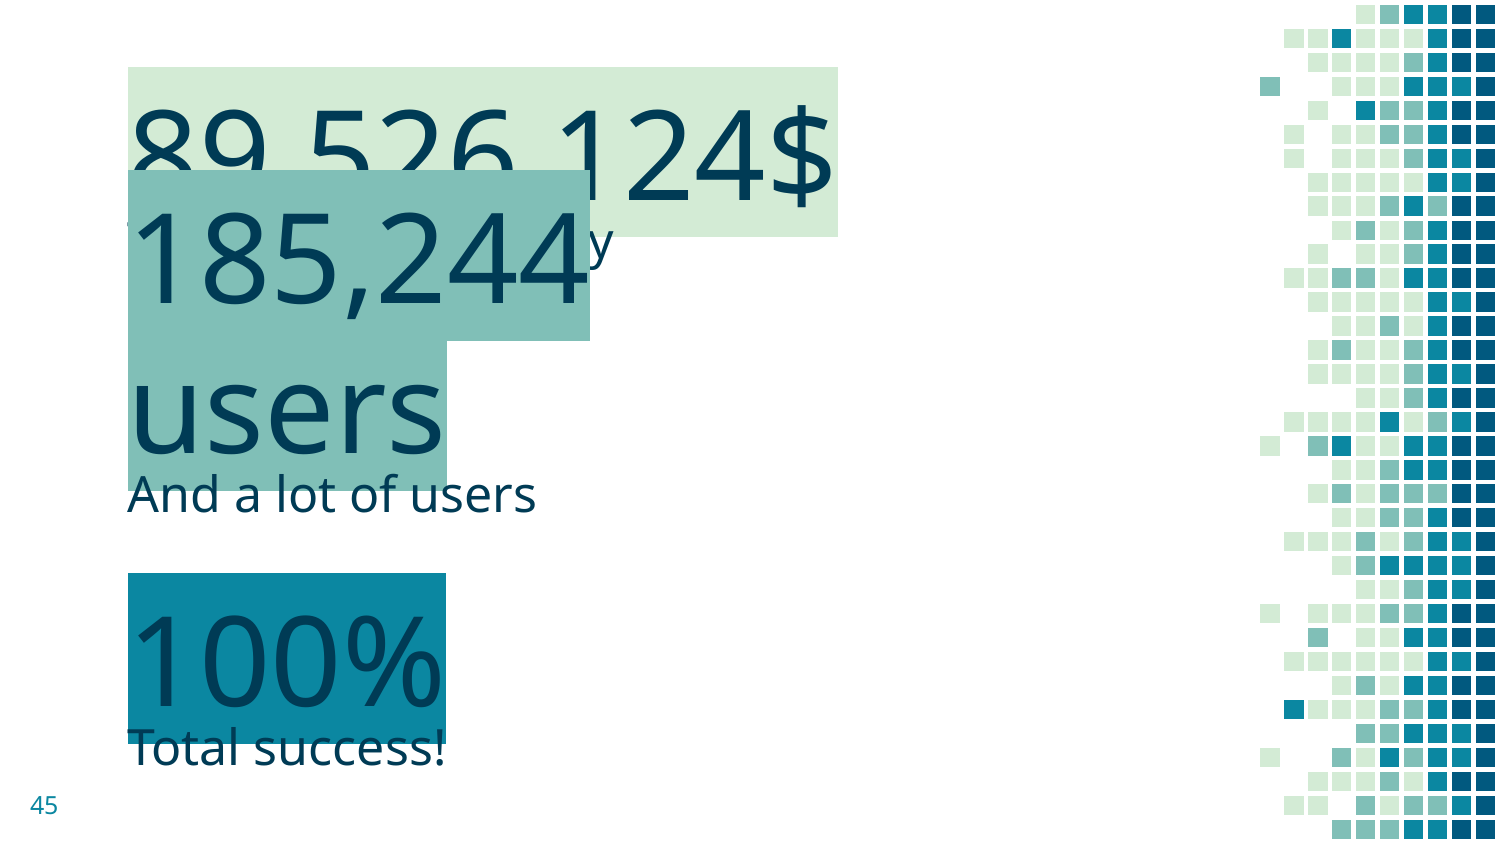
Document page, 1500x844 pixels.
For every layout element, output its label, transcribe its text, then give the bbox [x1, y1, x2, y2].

subtitle That’s a lot of money [112, 193, 872, 270]
slide_number ‹#› [15, 774, 105, 839]
title 185,244 users [112, 346, 872, 447]
subtitle Total success! [112, 700, 872, 777]
title 100% [112, 600, 872, 700]
subtitle And a lot of users [112, 447, 872, 524]
title 89,526,124$ [112, 93, 872, 193]
